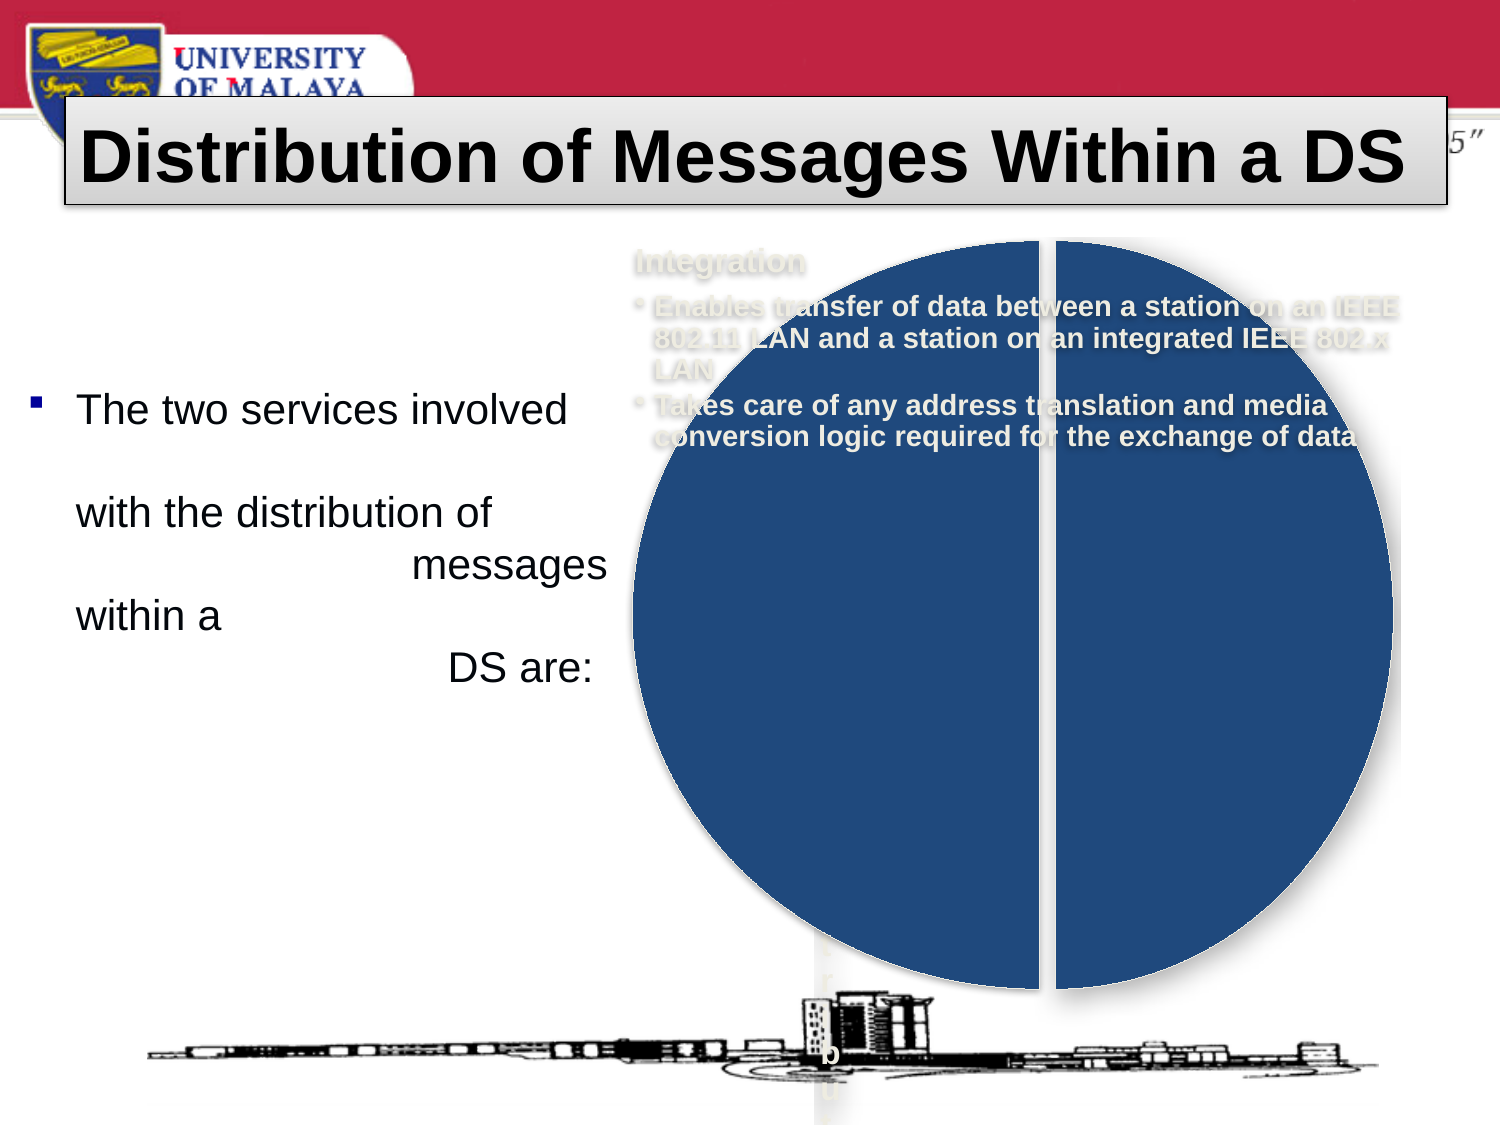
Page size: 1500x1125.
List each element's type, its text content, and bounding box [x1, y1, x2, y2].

picture [147, 989, 1379, 1106]
picture [0, 0, 1500, 169]
list The two services involved with the distribution of messages within a DS are: [12, 373, 626, 706]
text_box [631, 204, 1448, 1026]
title Distribution of Messages Within a DS [64, 96, 1448, 205]
